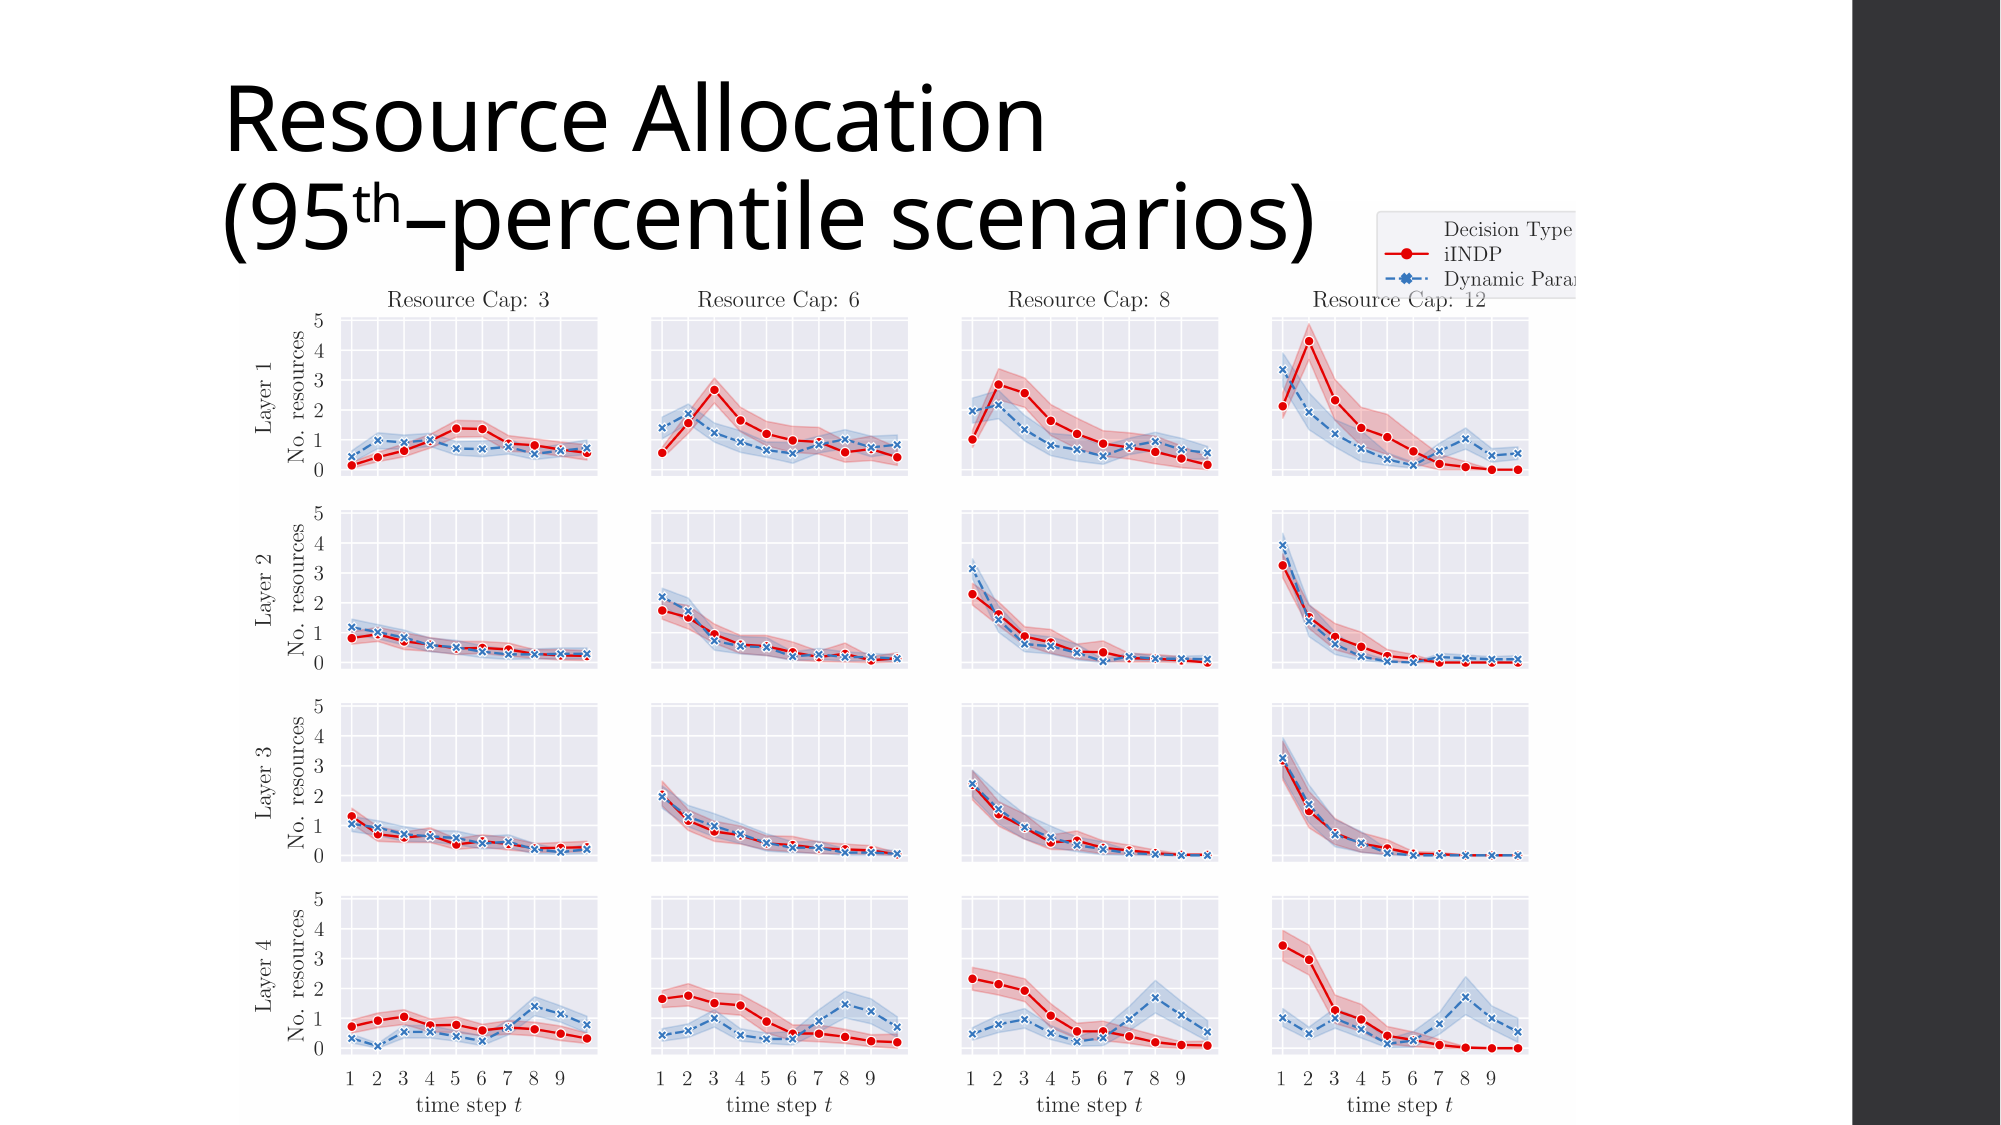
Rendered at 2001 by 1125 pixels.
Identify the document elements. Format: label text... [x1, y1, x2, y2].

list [238, 201, 1576, 1125]
title Resource Allocation (95th–percentile scenarios) [206, 60, 1797, 278]
